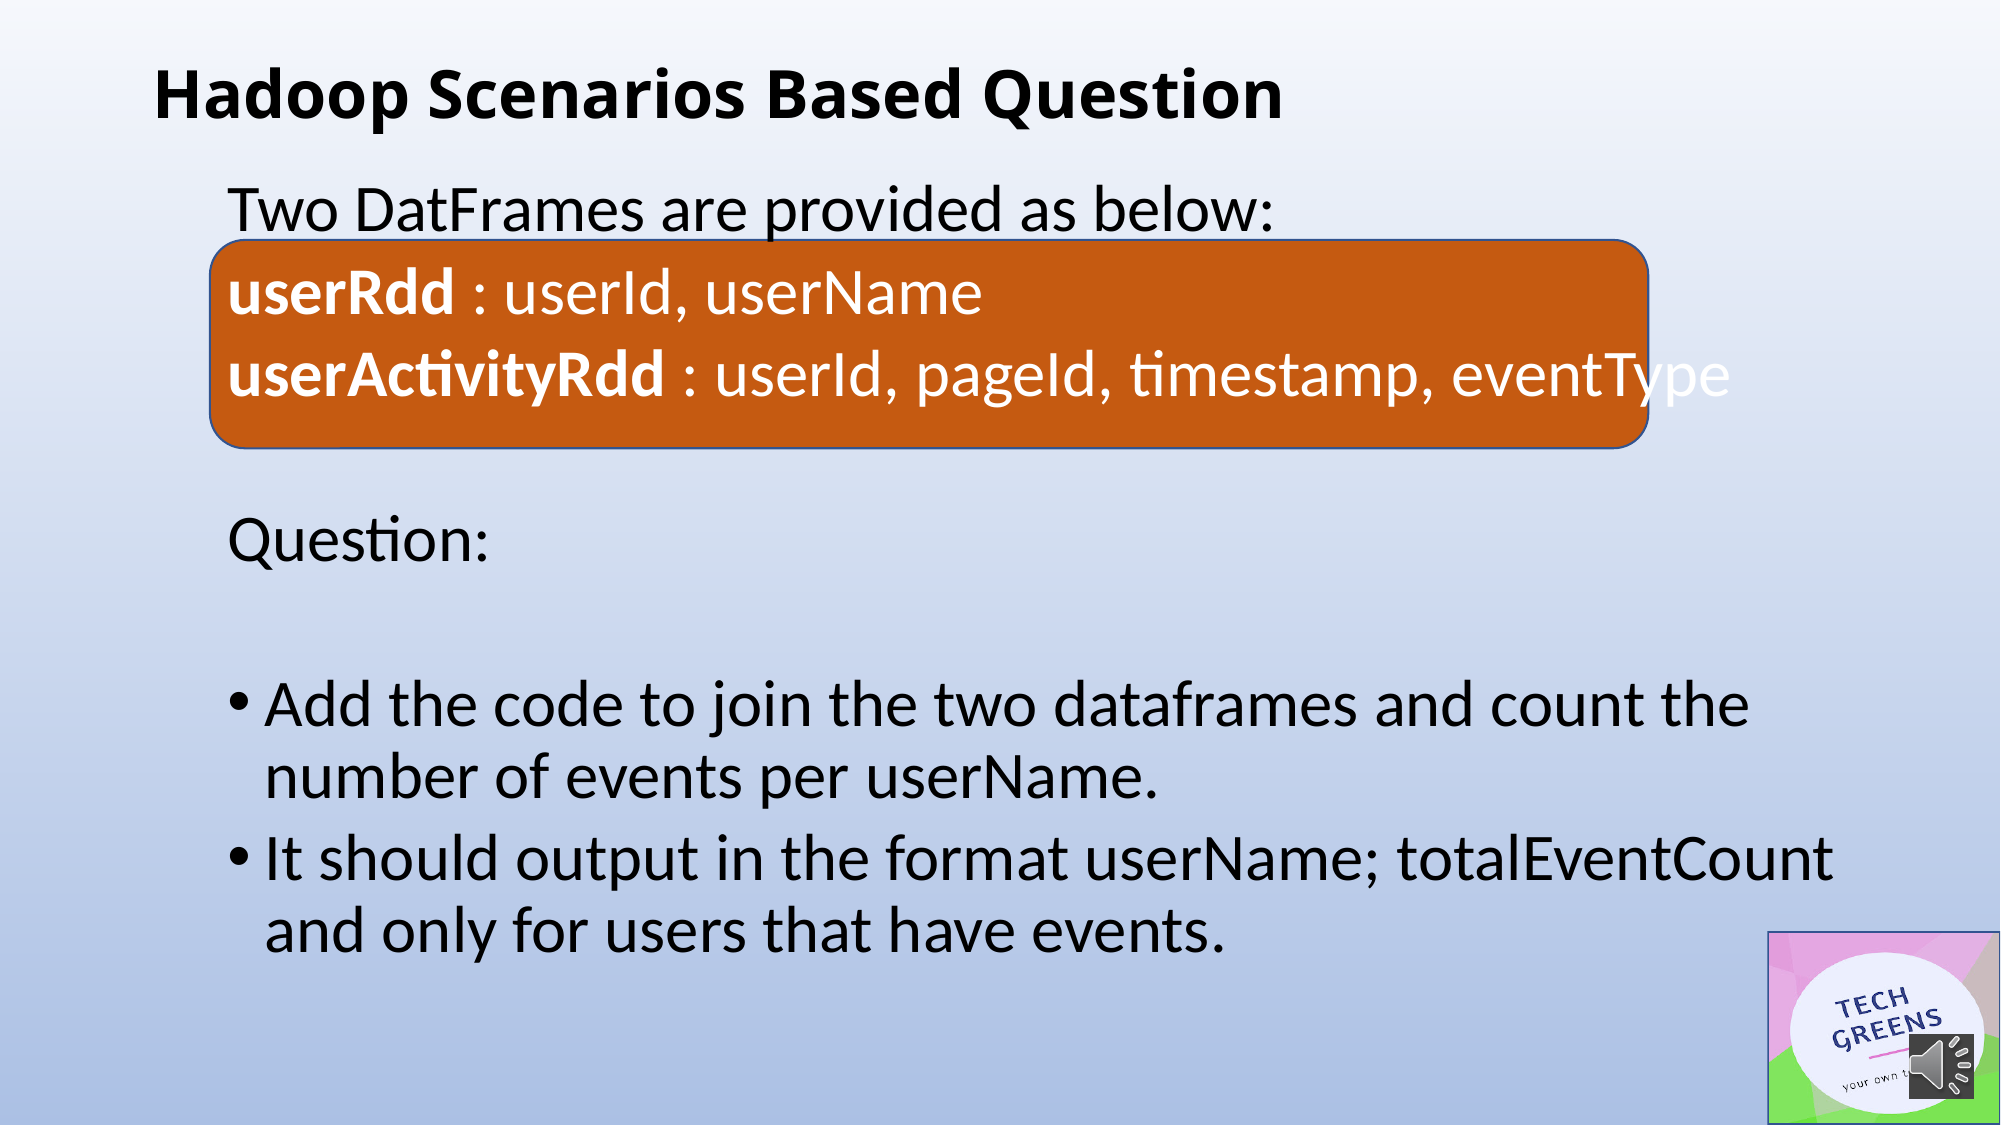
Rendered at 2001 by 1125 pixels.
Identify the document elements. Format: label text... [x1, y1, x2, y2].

list Two DatFrames are provided as below: userRdd : userId, userName userActivityRdd : userId, pageId, timestamp, eventType Question: Add the code to join the two dataframes and count the number of events per userName. It should output in the format userName; totalEventCount and only for users that have events. [137, 166, 1863, 1014]
title Hadoop Scenarios Based Question [137, 59, 1863, 135]
picture [1769, 933, 1999, 1123]
